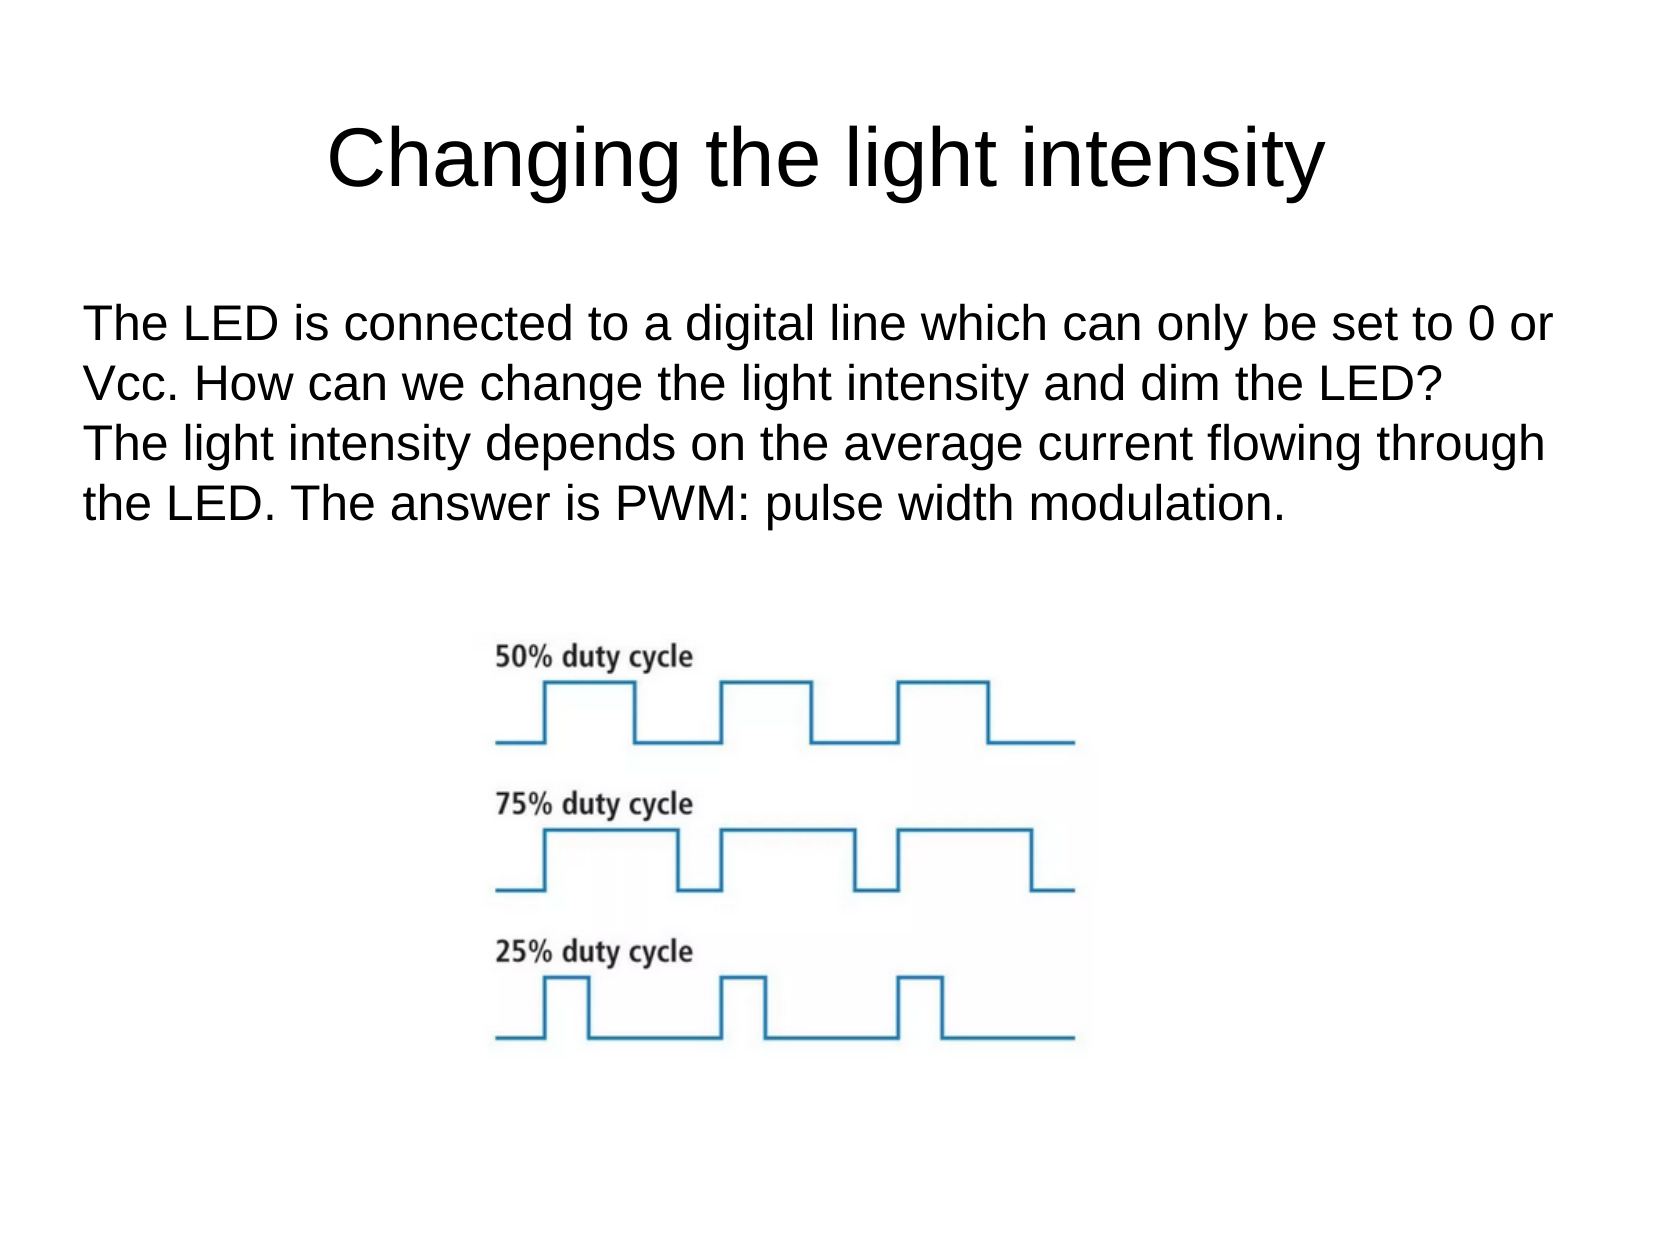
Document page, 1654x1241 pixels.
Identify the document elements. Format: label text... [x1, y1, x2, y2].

picture [422, 599, 1186, 1096]
text_box The LED is connected to a digital line which can only be set to 0 or Vcc. How can we change the light intensity and dim the LED? The light intensity depends on the average current flowing through the LED. The answer is PWM: pulse width modulation. [82, 290, 1571, 1010]
text_box Changing the light intensity [82, 102, 1571, 203]
